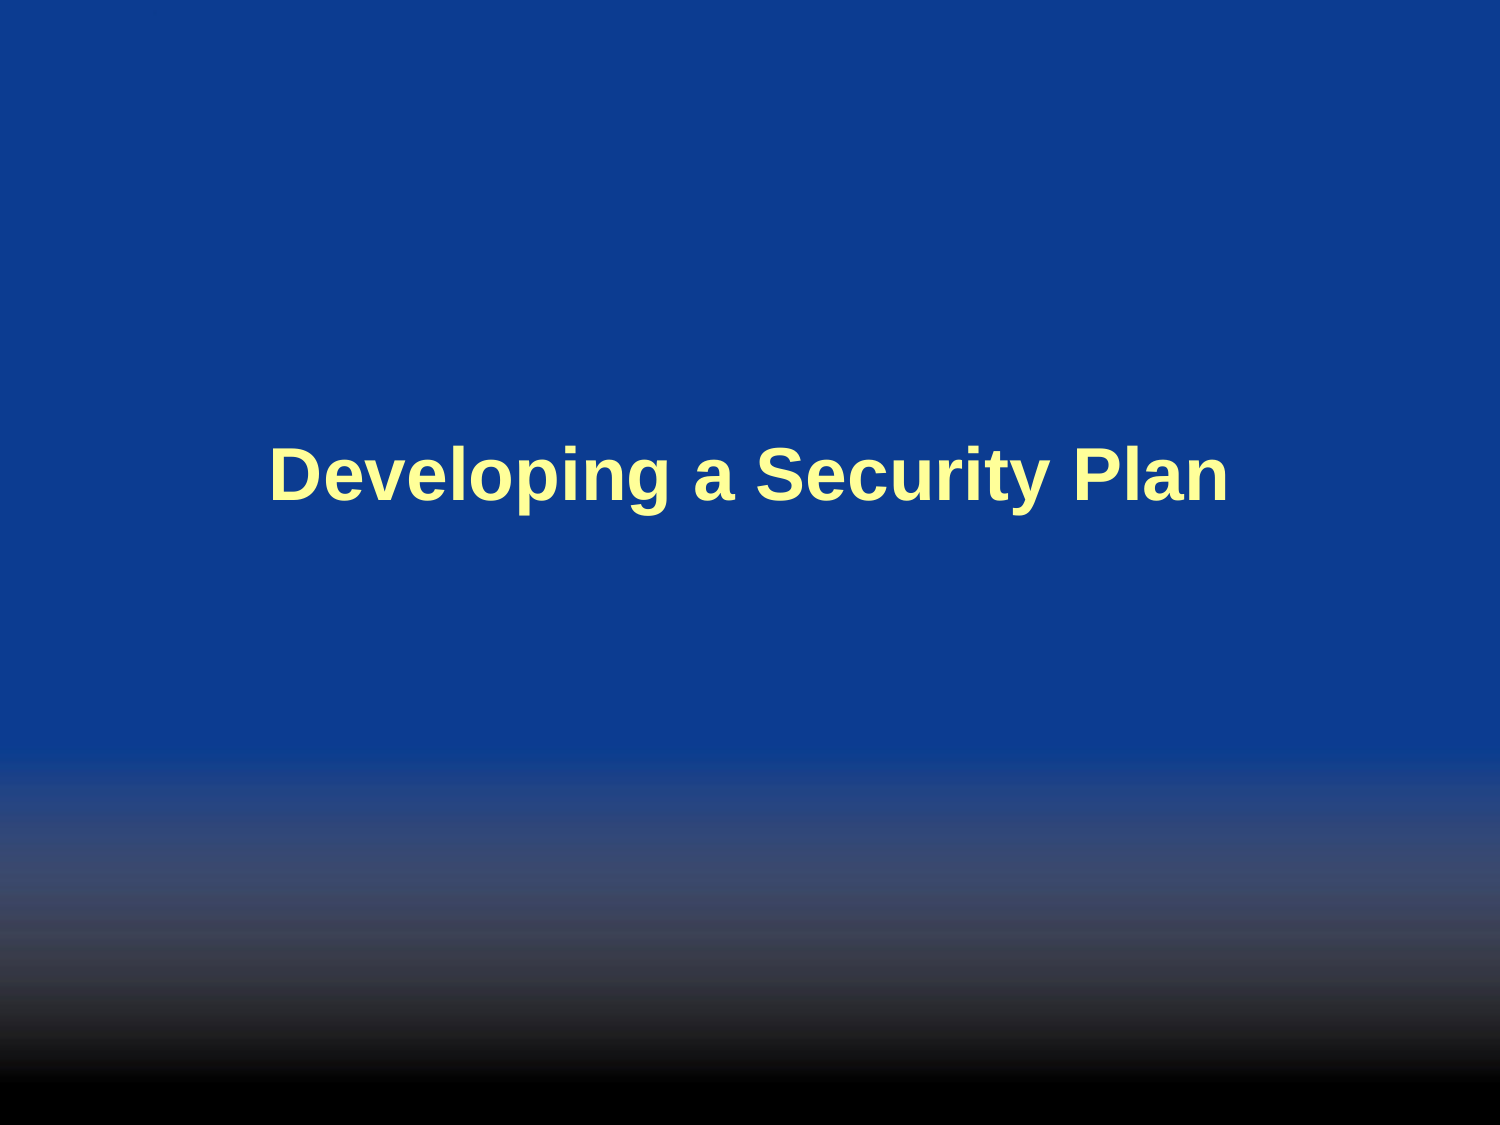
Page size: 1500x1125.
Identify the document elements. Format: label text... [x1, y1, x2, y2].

title Developing a Security Plan [112, 349, 1388, 591]
picture [0, 0, 1500, 1125]
